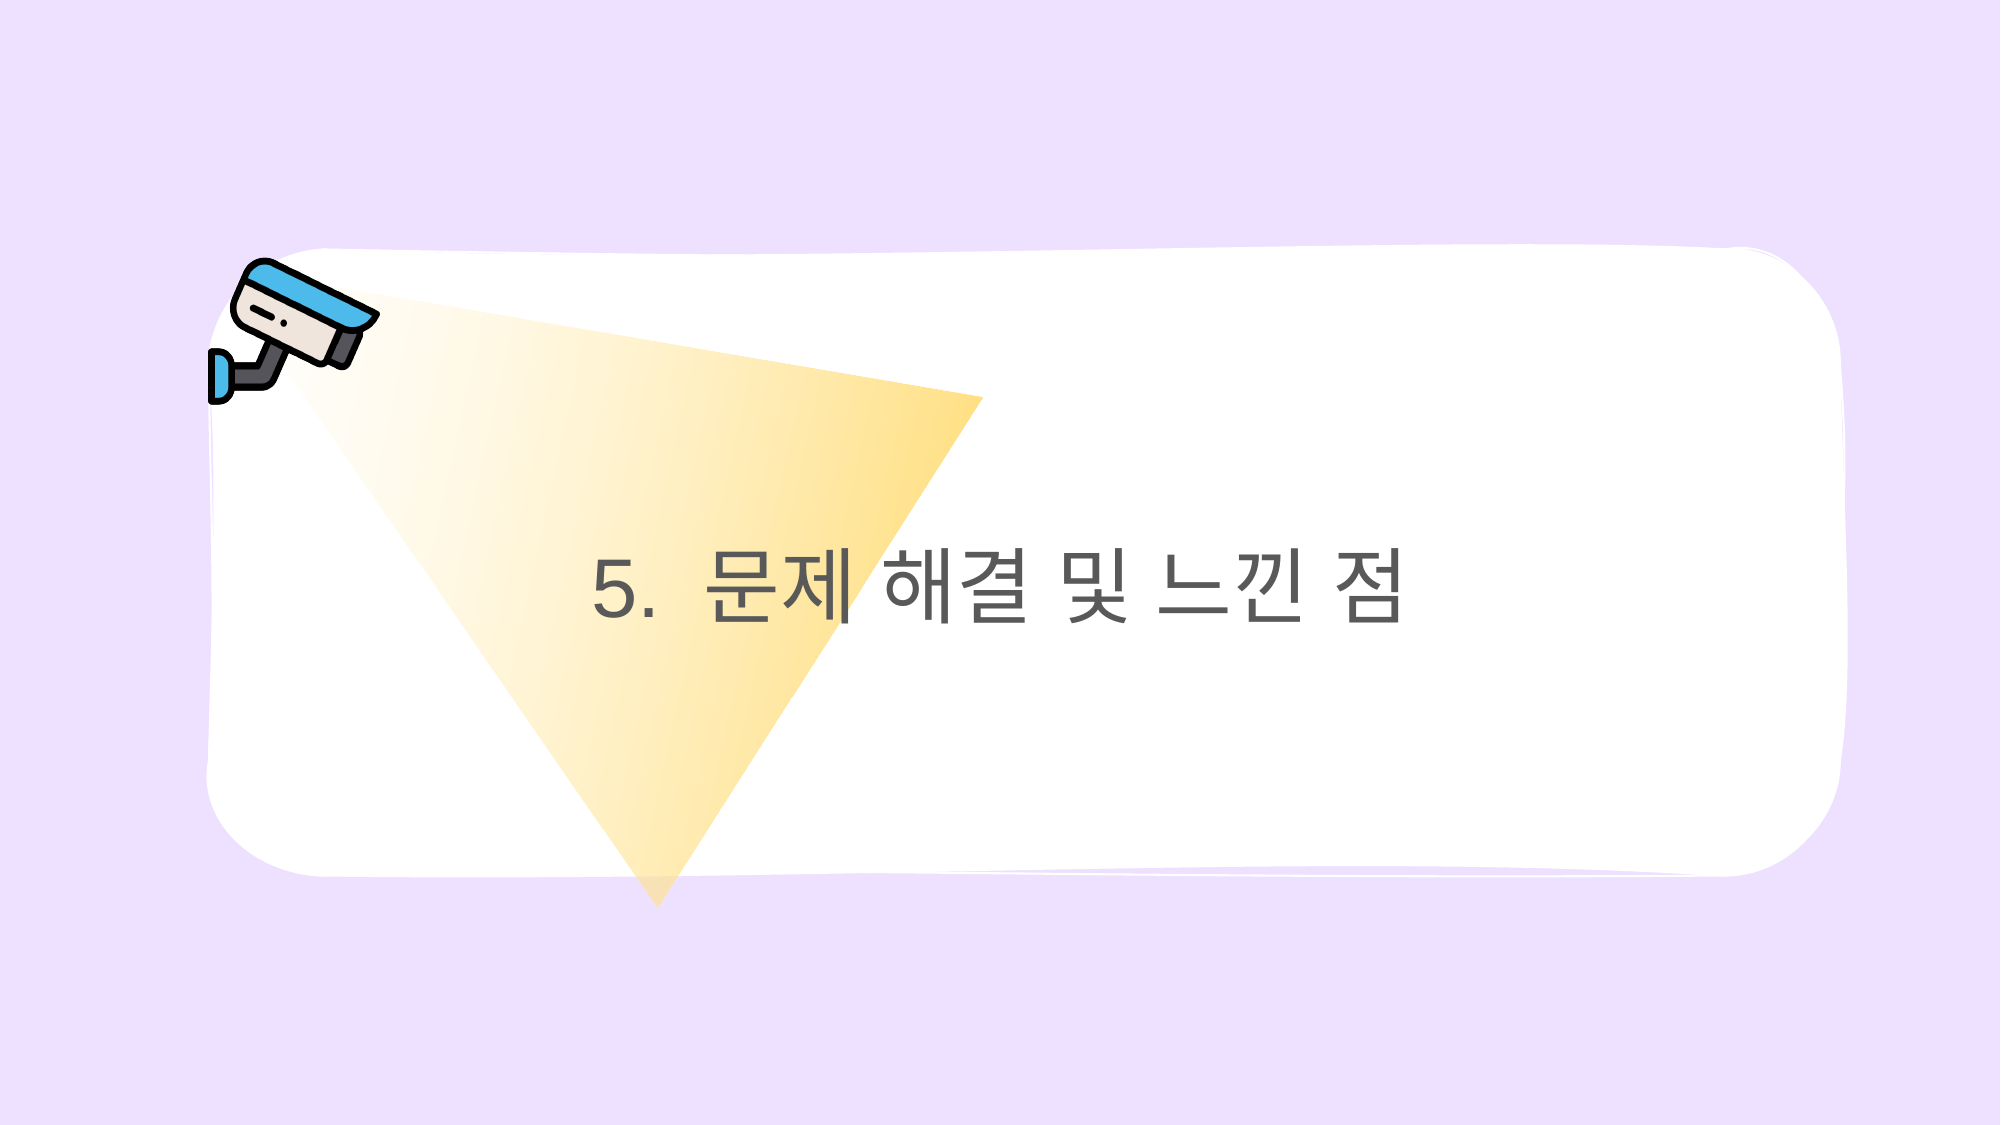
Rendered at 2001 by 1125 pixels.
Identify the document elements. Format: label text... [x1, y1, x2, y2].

text_box [979, 245, 1847, 877]
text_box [72, 5, 974, 920]
text_box 5. 문제 해결 및 느낀 점 [979, 476, 1618, 642]
